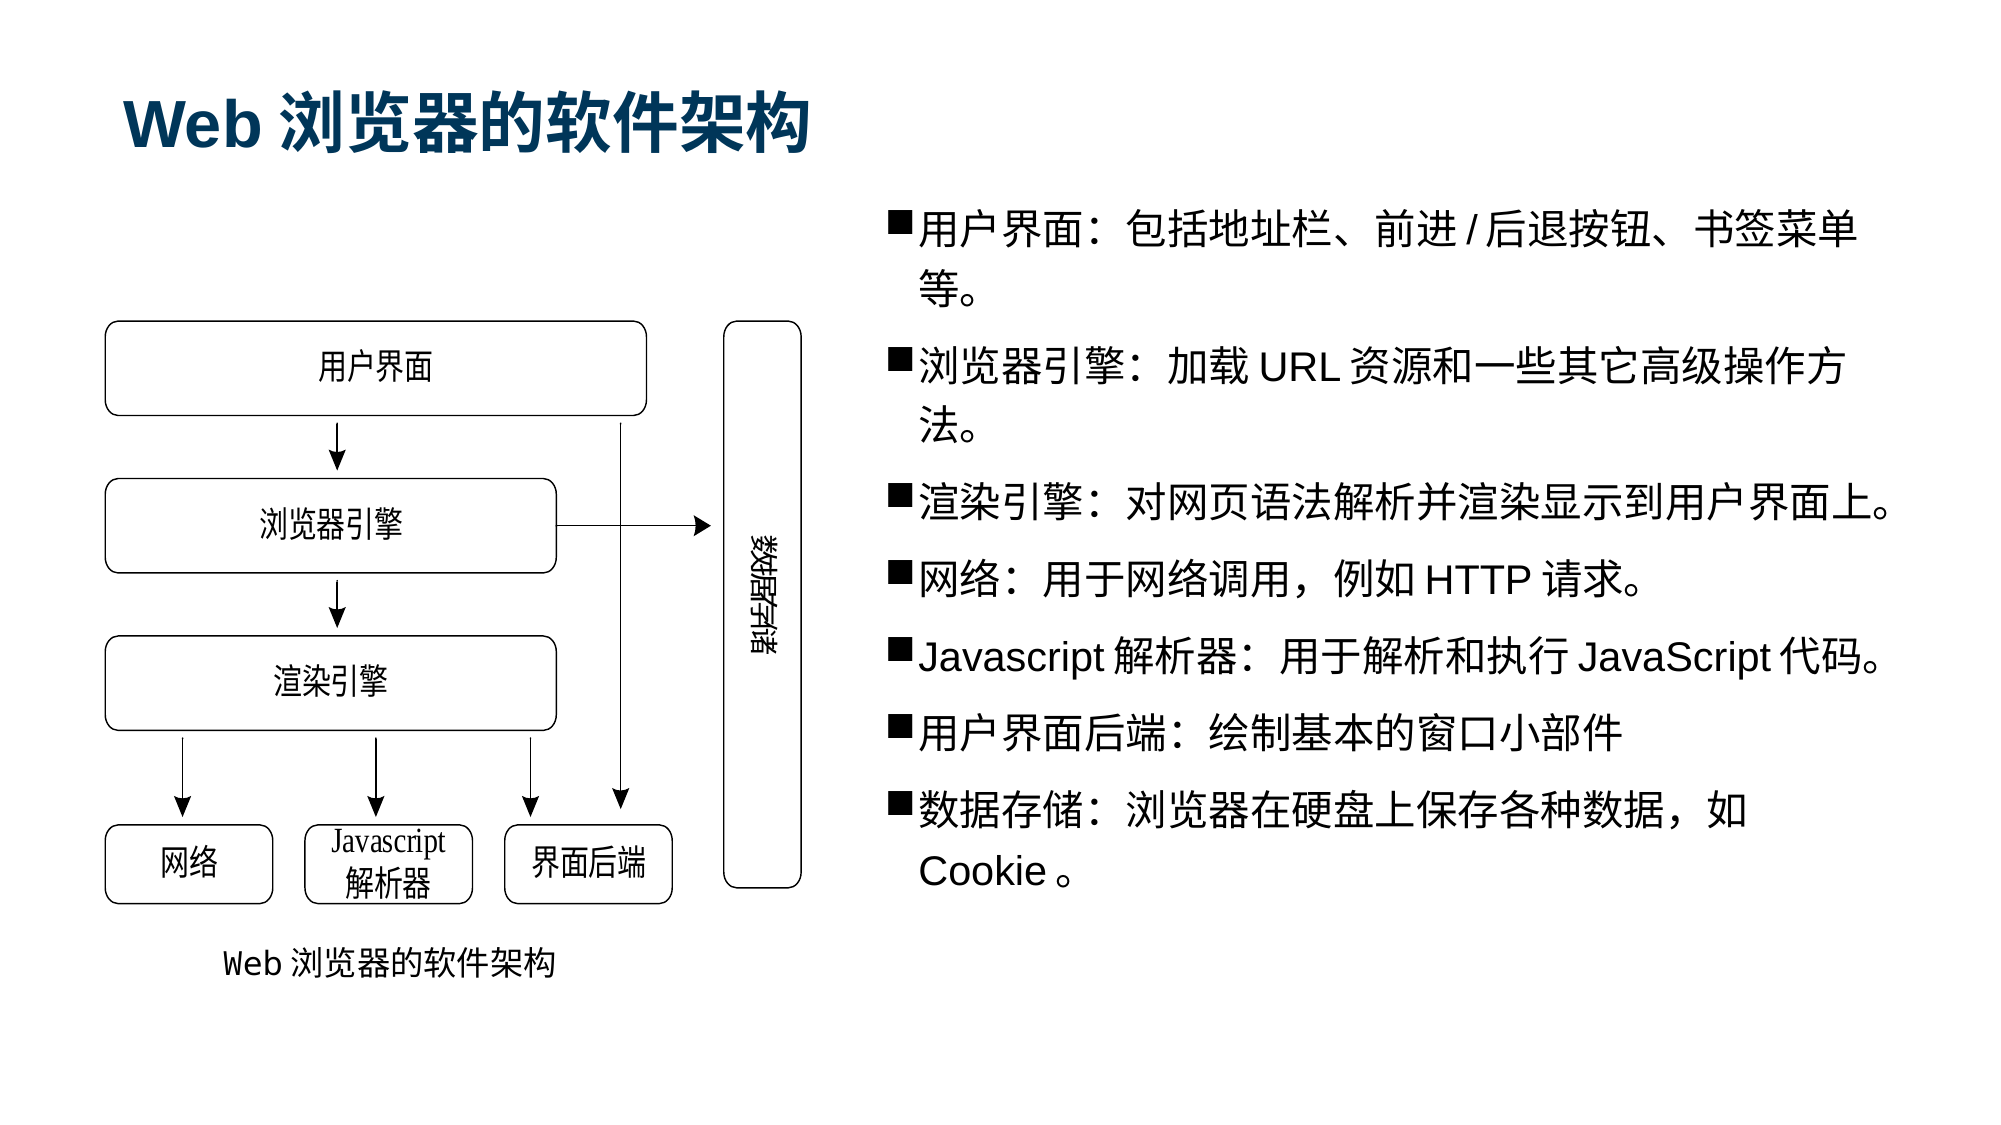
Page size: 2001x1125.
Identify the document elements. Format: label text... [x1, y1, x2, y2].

list 用户界面：包括地址栏、前进/后退按钮、书签菜单等。 浏览器引擎：加载URL资源和一些其它高级操作方法。 渲染引擎：对网页语法解析并渲染显示到用户界面上。 网络：用于网络调用，例如HTTP请求。 Javascript解析器：用于解析和执行JavaScript代码。 用户界面后端：绘制基本的窗口小部件 数据存储：浏览器在硬盘上保存各种数据，如Cookie。 [869, 185, 1890, 1007]
text_box Web浏览器的软件架构 [208, 935, 572, 990]
title Web浏览器的软件架构 [108, 21, 1890, 169]
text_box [100, 314, 805, 911]
